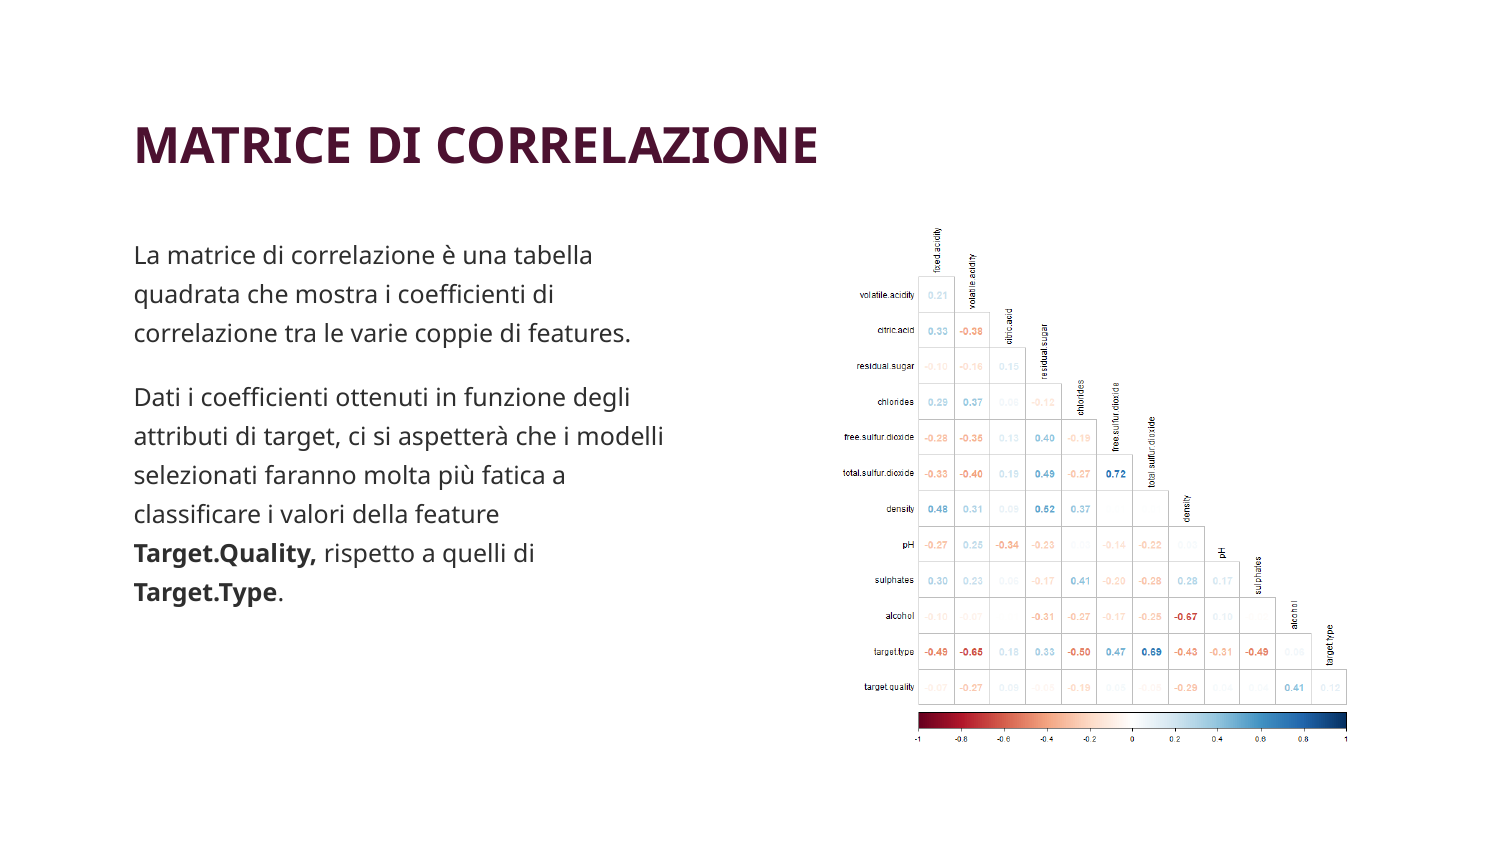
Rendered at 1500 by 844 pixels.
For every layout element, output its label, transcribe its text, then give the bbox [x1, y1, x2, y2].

title MATRICE DI CORRELAZIONE [118, 88, 1384, 199]
list La matrice di correlazione è una tabella quadrata che mostra i coefficienti di correlazione tra le varie coppie di features. Dati i coefficienti ottenuti in funzione degli attributi di target, ci si aspetterà che i modelli selezionati faranno molta più fatica a classificare i valori della feature Target.Quality, rispetto a quelli di Target.Type. [118, 166, 692, 671]
picture [809, 198, 1384, 772]
